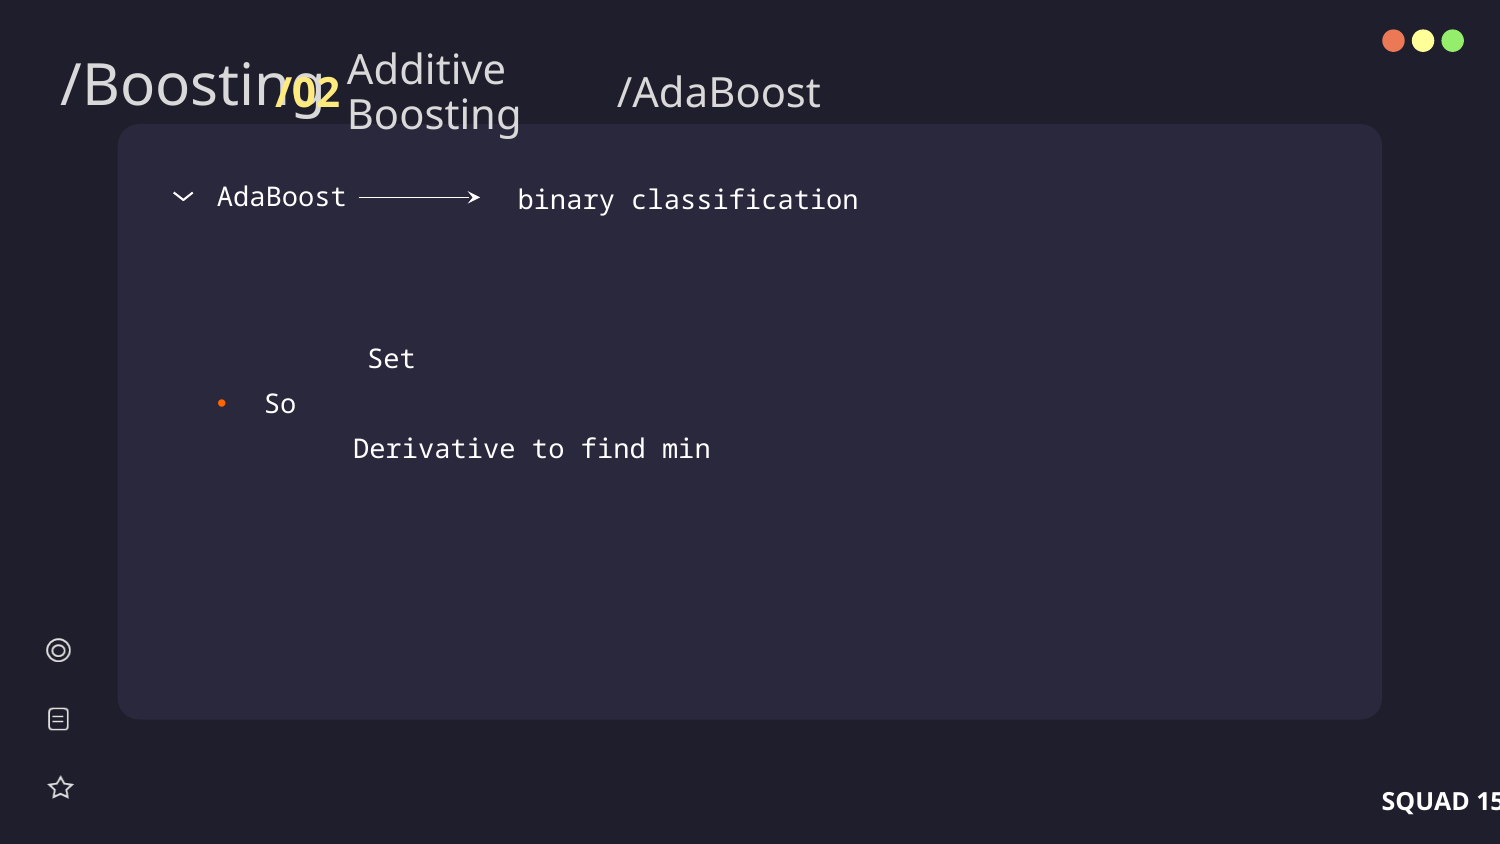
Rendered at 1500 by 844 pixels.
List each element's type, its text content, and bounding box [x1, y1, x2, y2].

text_box [1382, 29, 1405, 52]
text_box /AdaBoost [602, 58, 1373, 124]
text_box /02 [260, 58, 331, 124]
picture [45, 638, 75, 801]
text_box Additive Boosting [331, 41, 634, 145]
text_box [116, 124, 1384, 721]
text_box [1411, 29, 1435, 52]
text_box AdaBoost [183, 175, 373, 226]
text_box SQUAD 15 [1366, 774, 1500, 827]
text_box /Boosting [45, 36, 440, 138]
text_box [1441, 29, 1464, 52]
text_box [173, 192, 183, 200]
